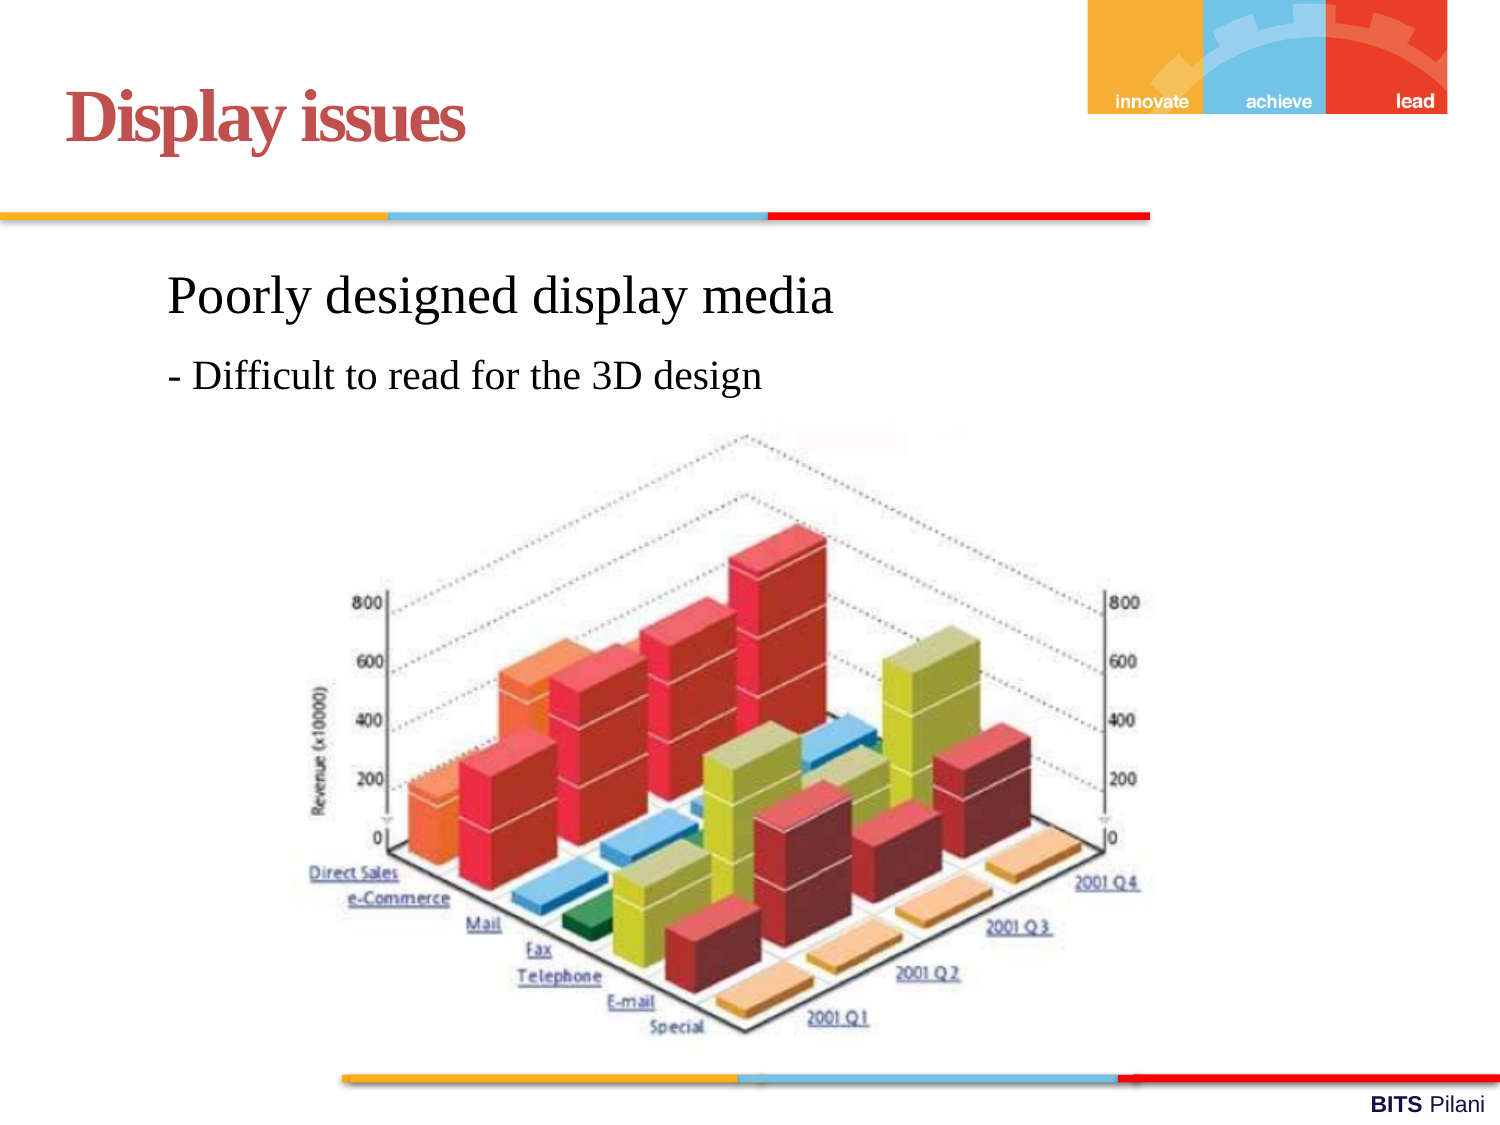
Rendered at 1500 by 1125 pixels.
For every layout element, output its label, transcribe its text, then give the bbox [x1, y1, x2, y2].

list Display issues [49, 24, 1088, 213]
picture [1087, 0, 1448, 114]
text_box Poorly designed display media - Difficult to read for the 3D design [77, 251, 1500, 1013]
picture [263, 412, 1237, 1053]
